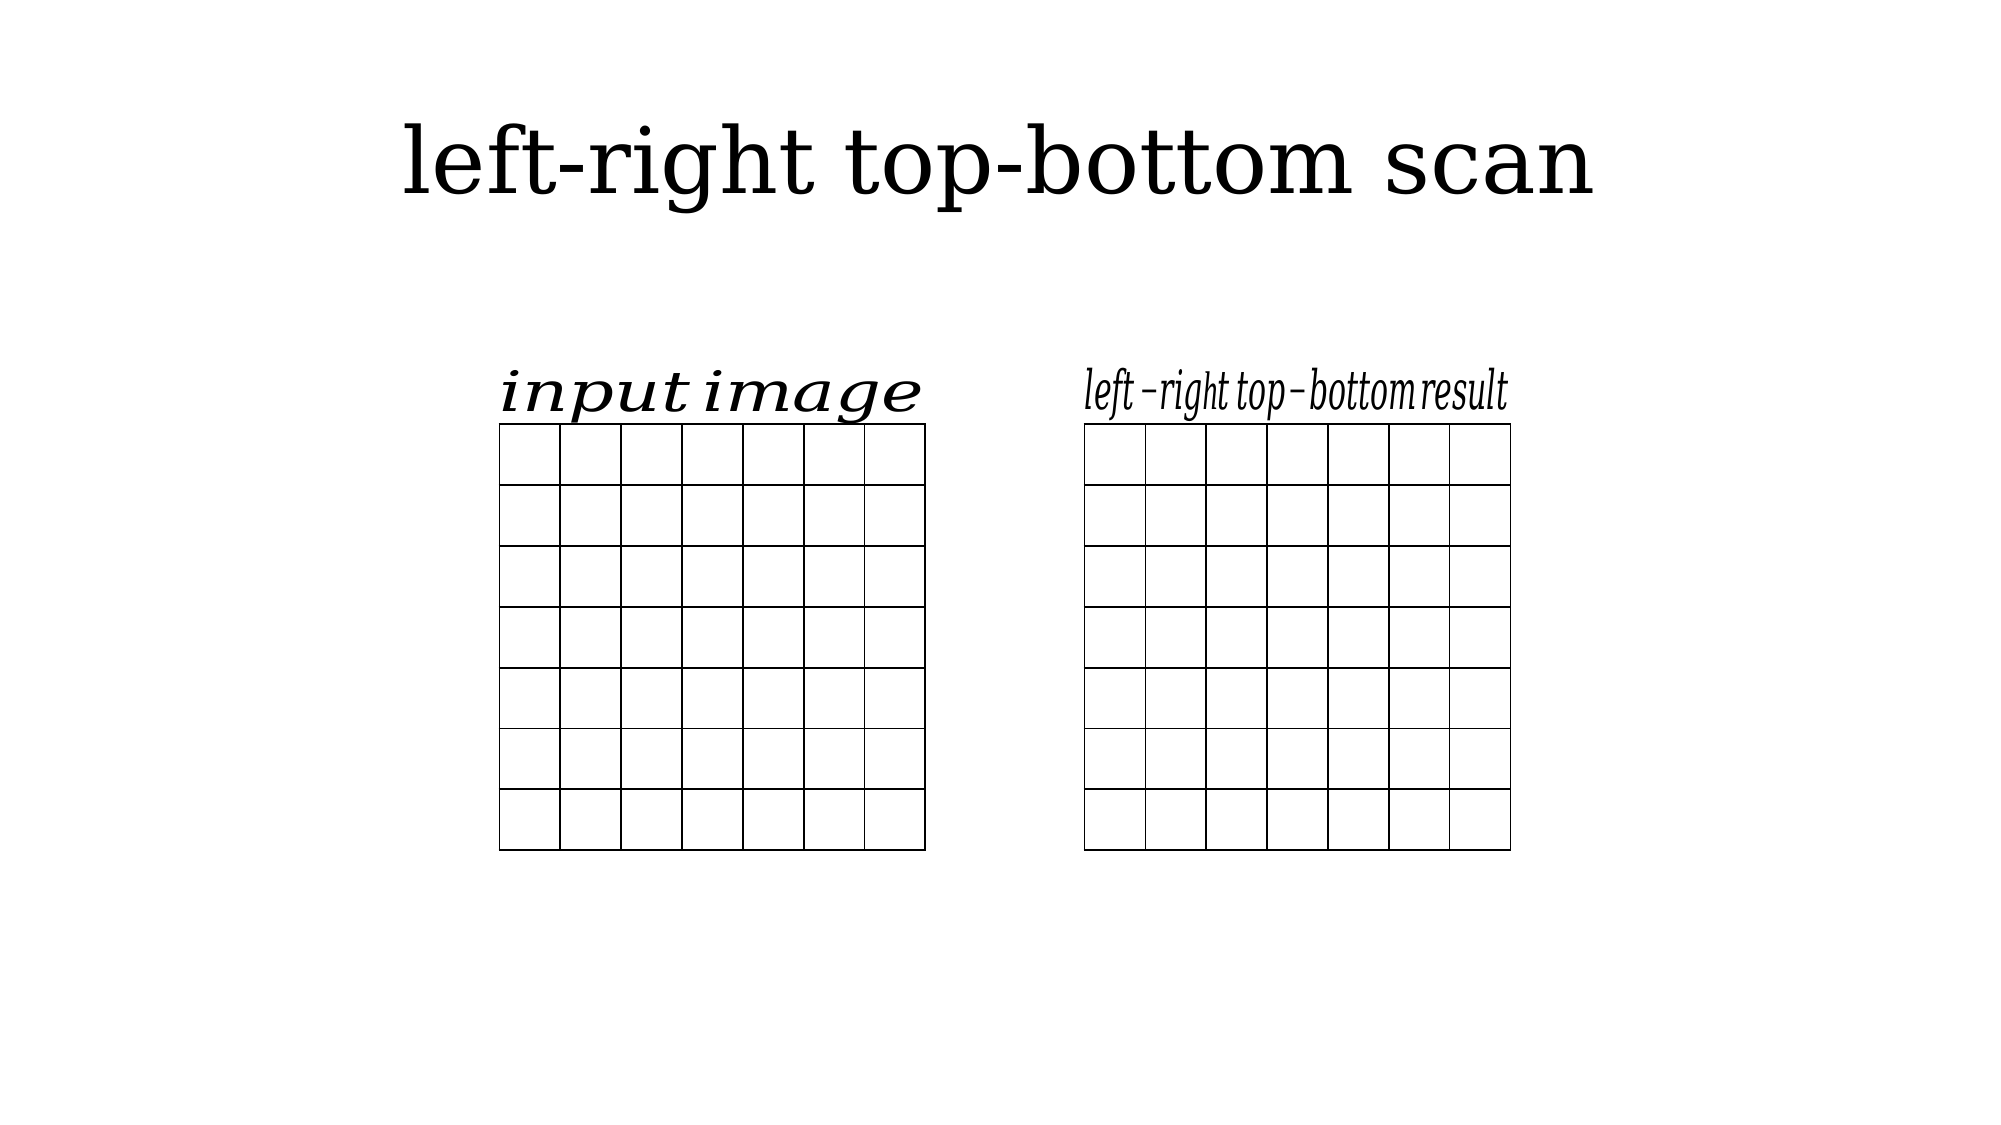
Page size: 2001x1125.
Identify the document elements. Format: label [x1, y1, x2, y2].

title [137, 59, 1863, 278]
